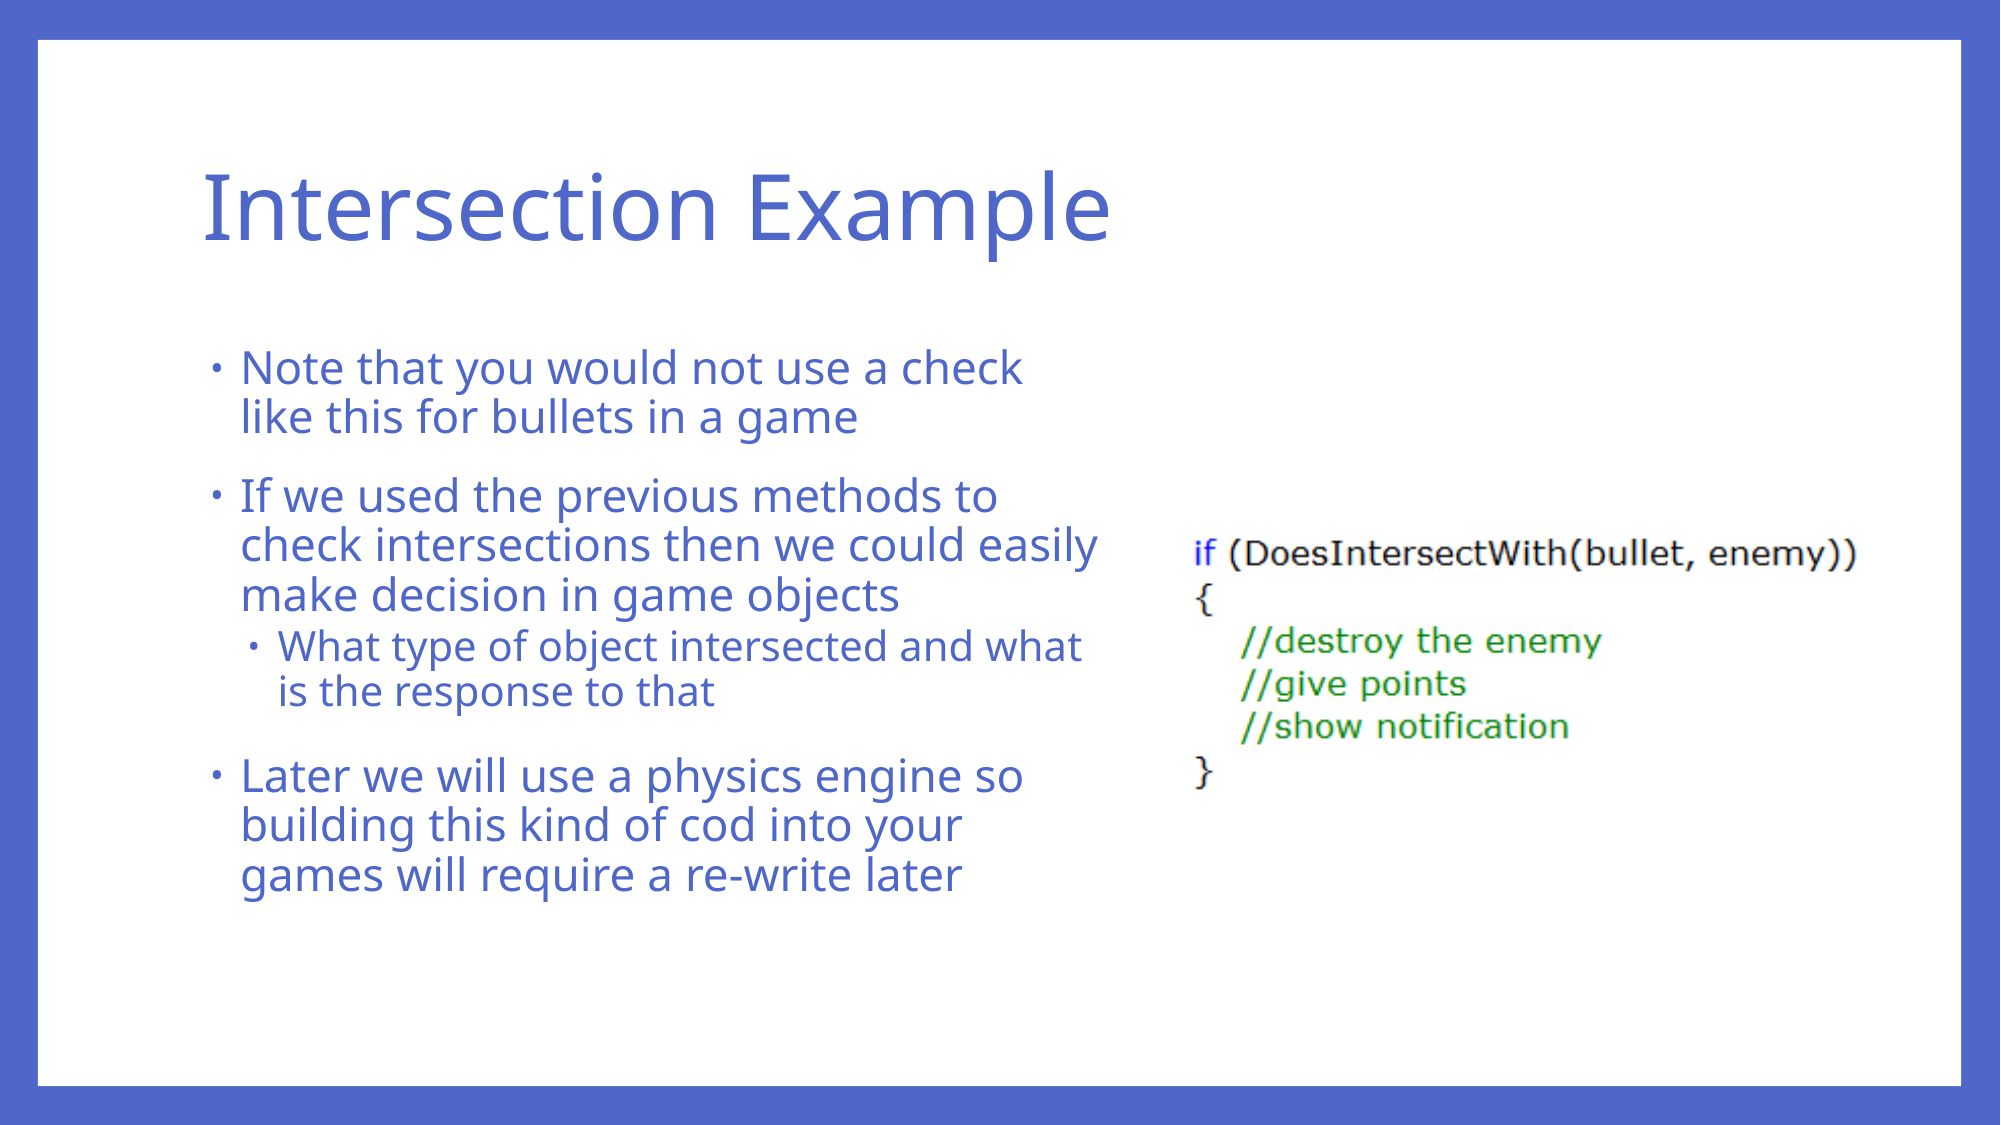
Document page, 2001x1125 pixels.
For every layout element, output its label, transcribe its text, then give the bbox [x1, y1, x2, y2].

list Note that you would not use a check like this for bullets in a game If we used the previous methods to check intersections then we could easily make decision in game objects What type of object intersected and what is the response to that Later we will use a physics engine so building this kind of cod into your games will require a re-write later [187, 337, 1122, 1000]
title Intersection Example [187, 99, 1808, 323]
picture [1173, 523, 1880, 814]
